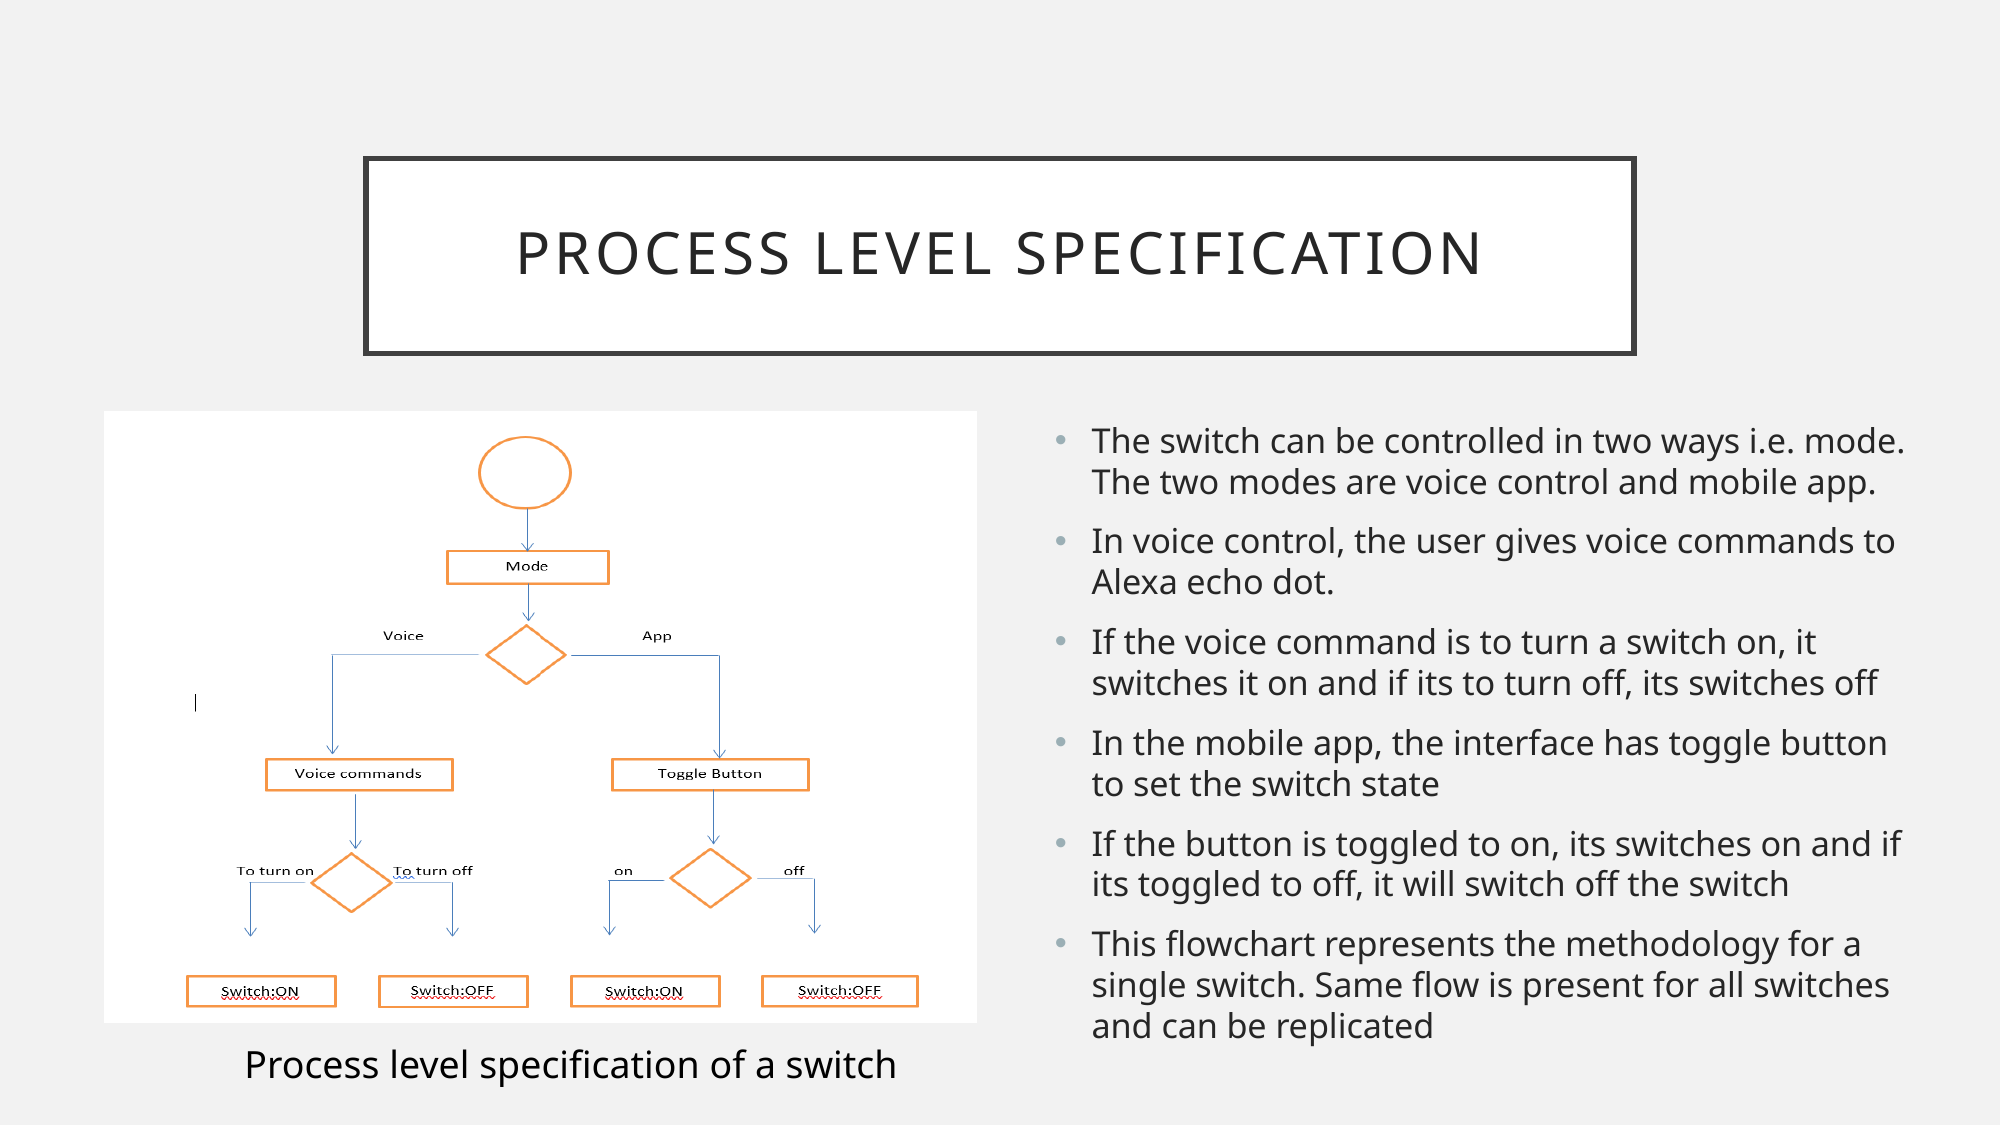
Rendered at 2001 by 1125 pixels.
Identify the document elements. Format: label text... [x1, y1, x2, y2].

text_box Process level specification of a switch [229, 1033, 914, 1094]
list The switch can be controlled in two ways i.e. mode. The two modes are voice control and mobile app. In voice control, the user gives voice commands to Alexa echo dot. If the voice command is to turn a switch on, it switches it on and if its to turn off, its switches off In the mobile app, the interface has toggle button to set the switch state If the button is toggled to on, its switches on and if its toggled to off, it will switch off the switch This flowchart represents the methodology for a single switch. Same flow is present for all switches and can be replicated [1039, 411, 1943, 1064]
title Process level specification [363, 156, 1637, 356]
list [104, 411, 977, 1023]
